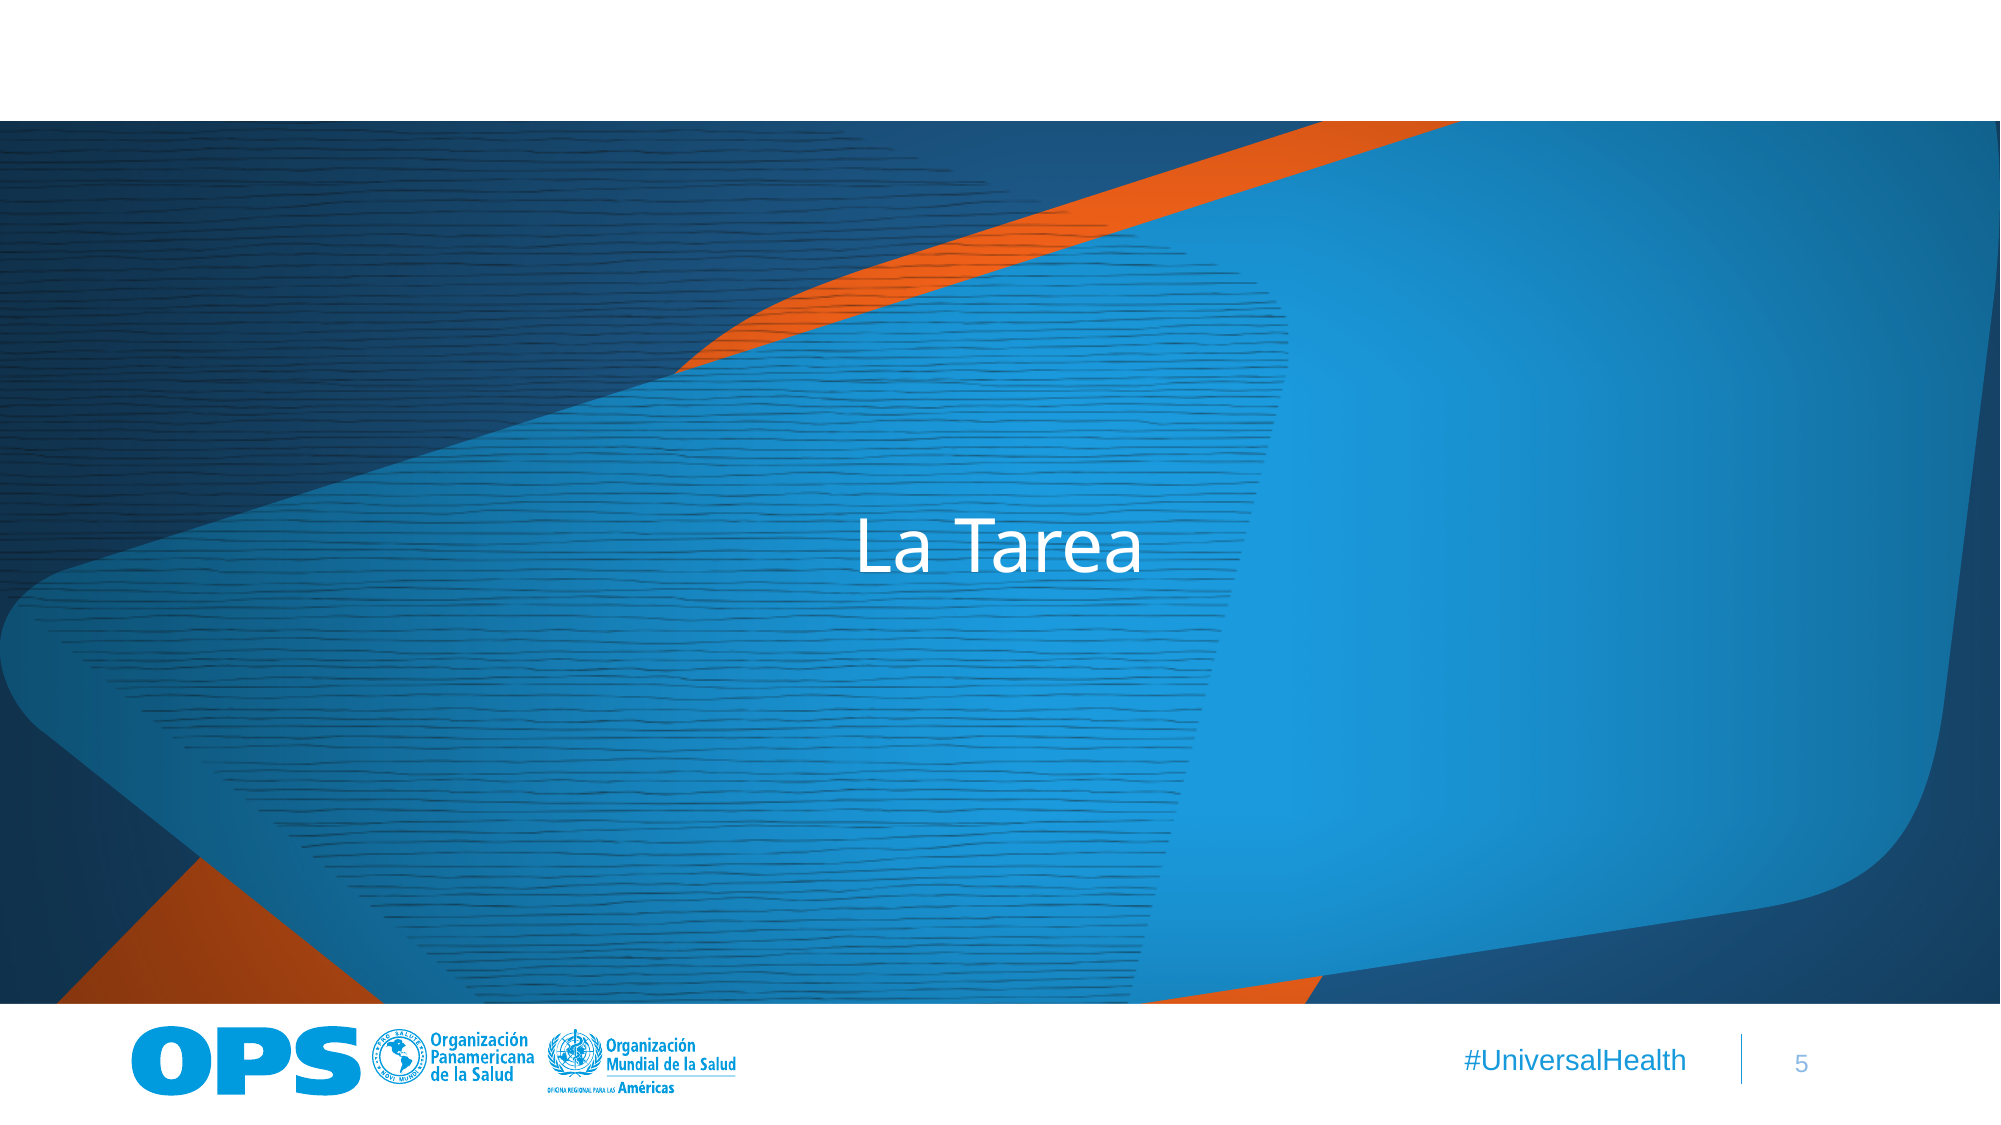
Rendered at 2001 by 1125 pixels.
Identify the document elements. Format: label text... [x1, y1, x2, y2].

picture [556, 1038, 562, 1056]
picture [582, 1042, 587, 1050]
picture [547, 1087, 561, 1093]
picture [577, 1032, 594, 1048]
slide_number 5 [1741, 1032, 1863, 1093]
picture [607, 1087, 616, 1093]
picture [0, 121, 2000, 1003]
picture [566, 1061, 579, 1071]
picture [403, 1076, 409, 1084]
picture [563, 1032, 573, 1038]
picture [580, 1053, 594, 1070]
picture [593, 1087, 606, 1093]
picture [395, 1029, 401, 1036]
picture [583, 1087, 592, 1093]
list La Tarea [131, 499, 1869, 626]
picture [407, 1035, 421, 1045]
